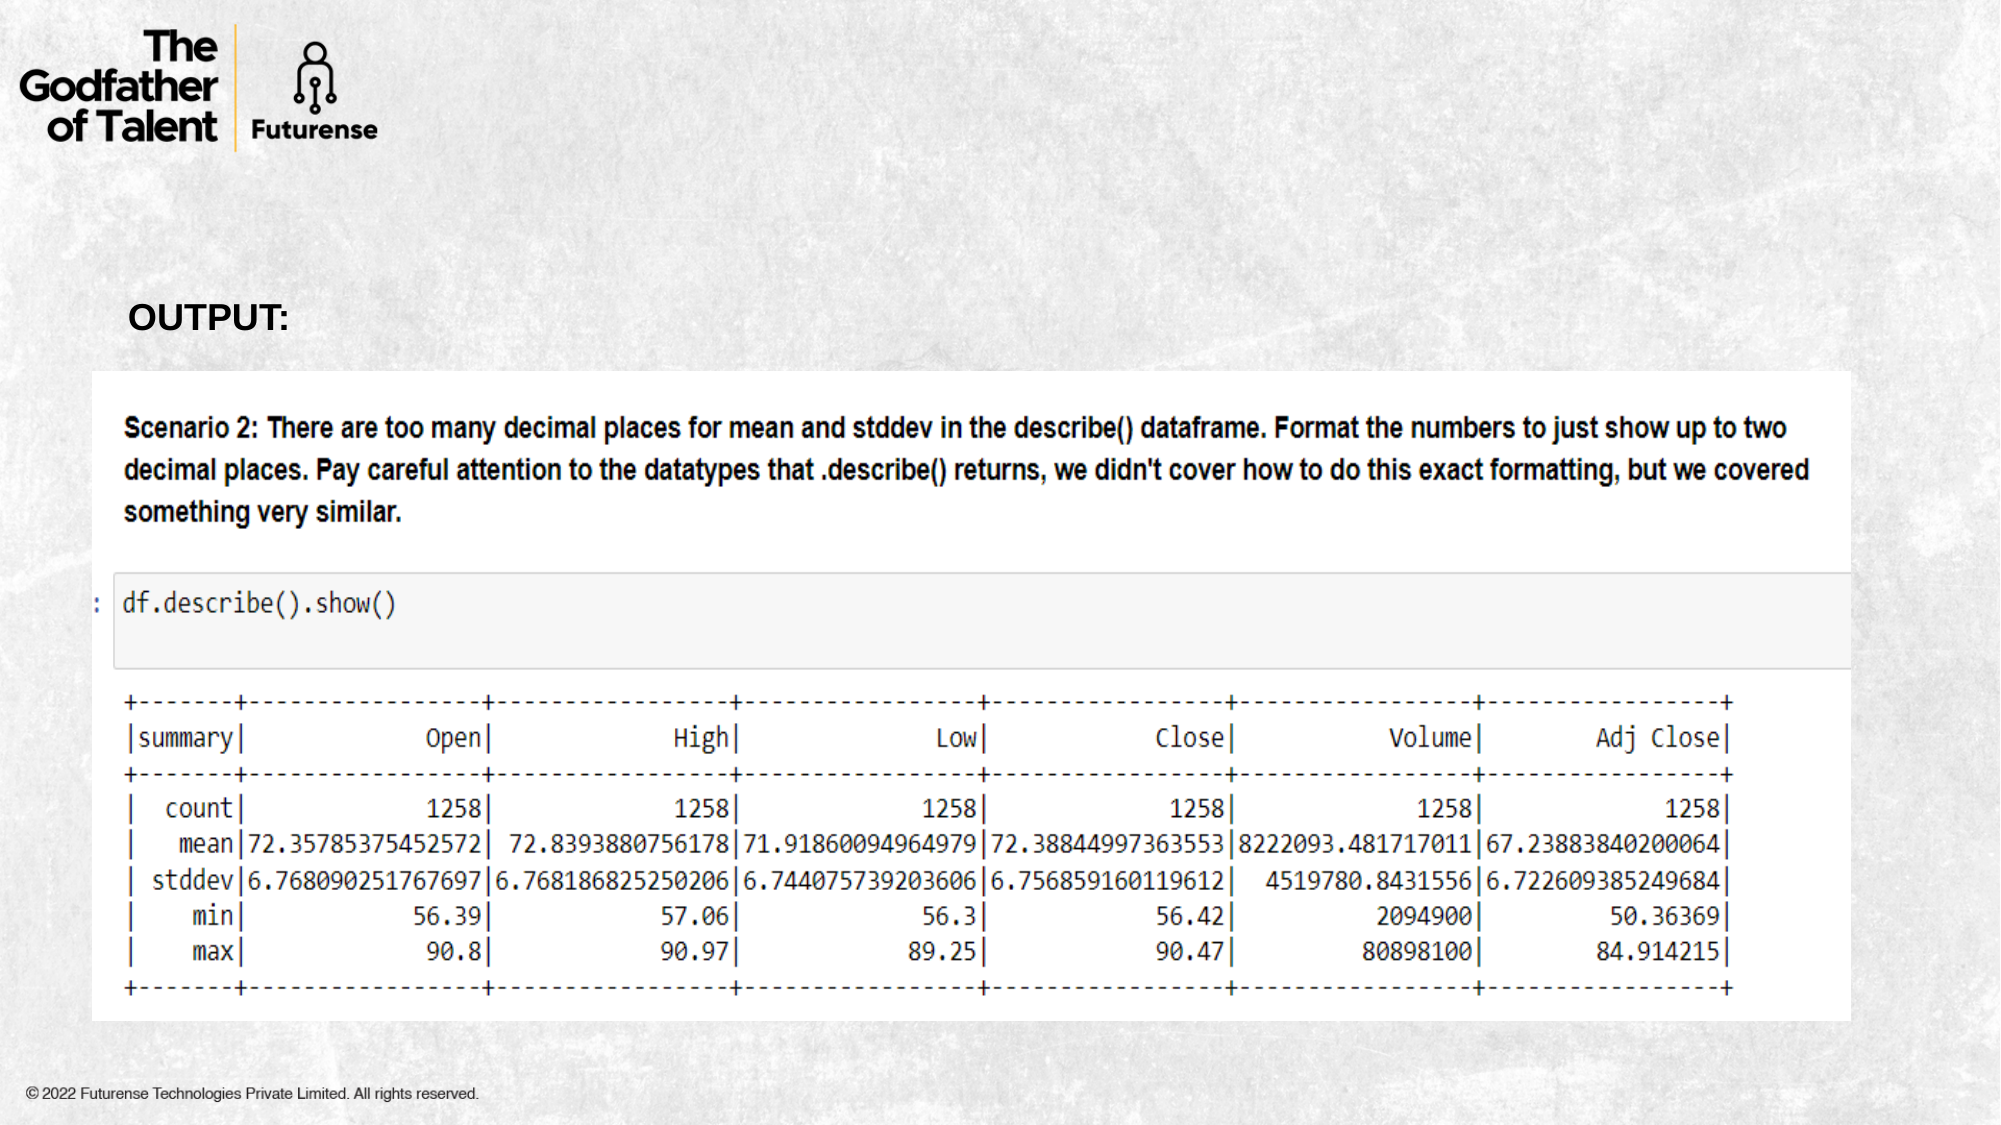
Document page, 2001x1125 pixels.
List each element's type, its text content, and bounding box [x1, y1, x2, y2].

text_box OUTPUT: [113, 285, 653, 346]
picture [0, 0, 2001, 1125]
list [92, 371, 1851, 1021]
